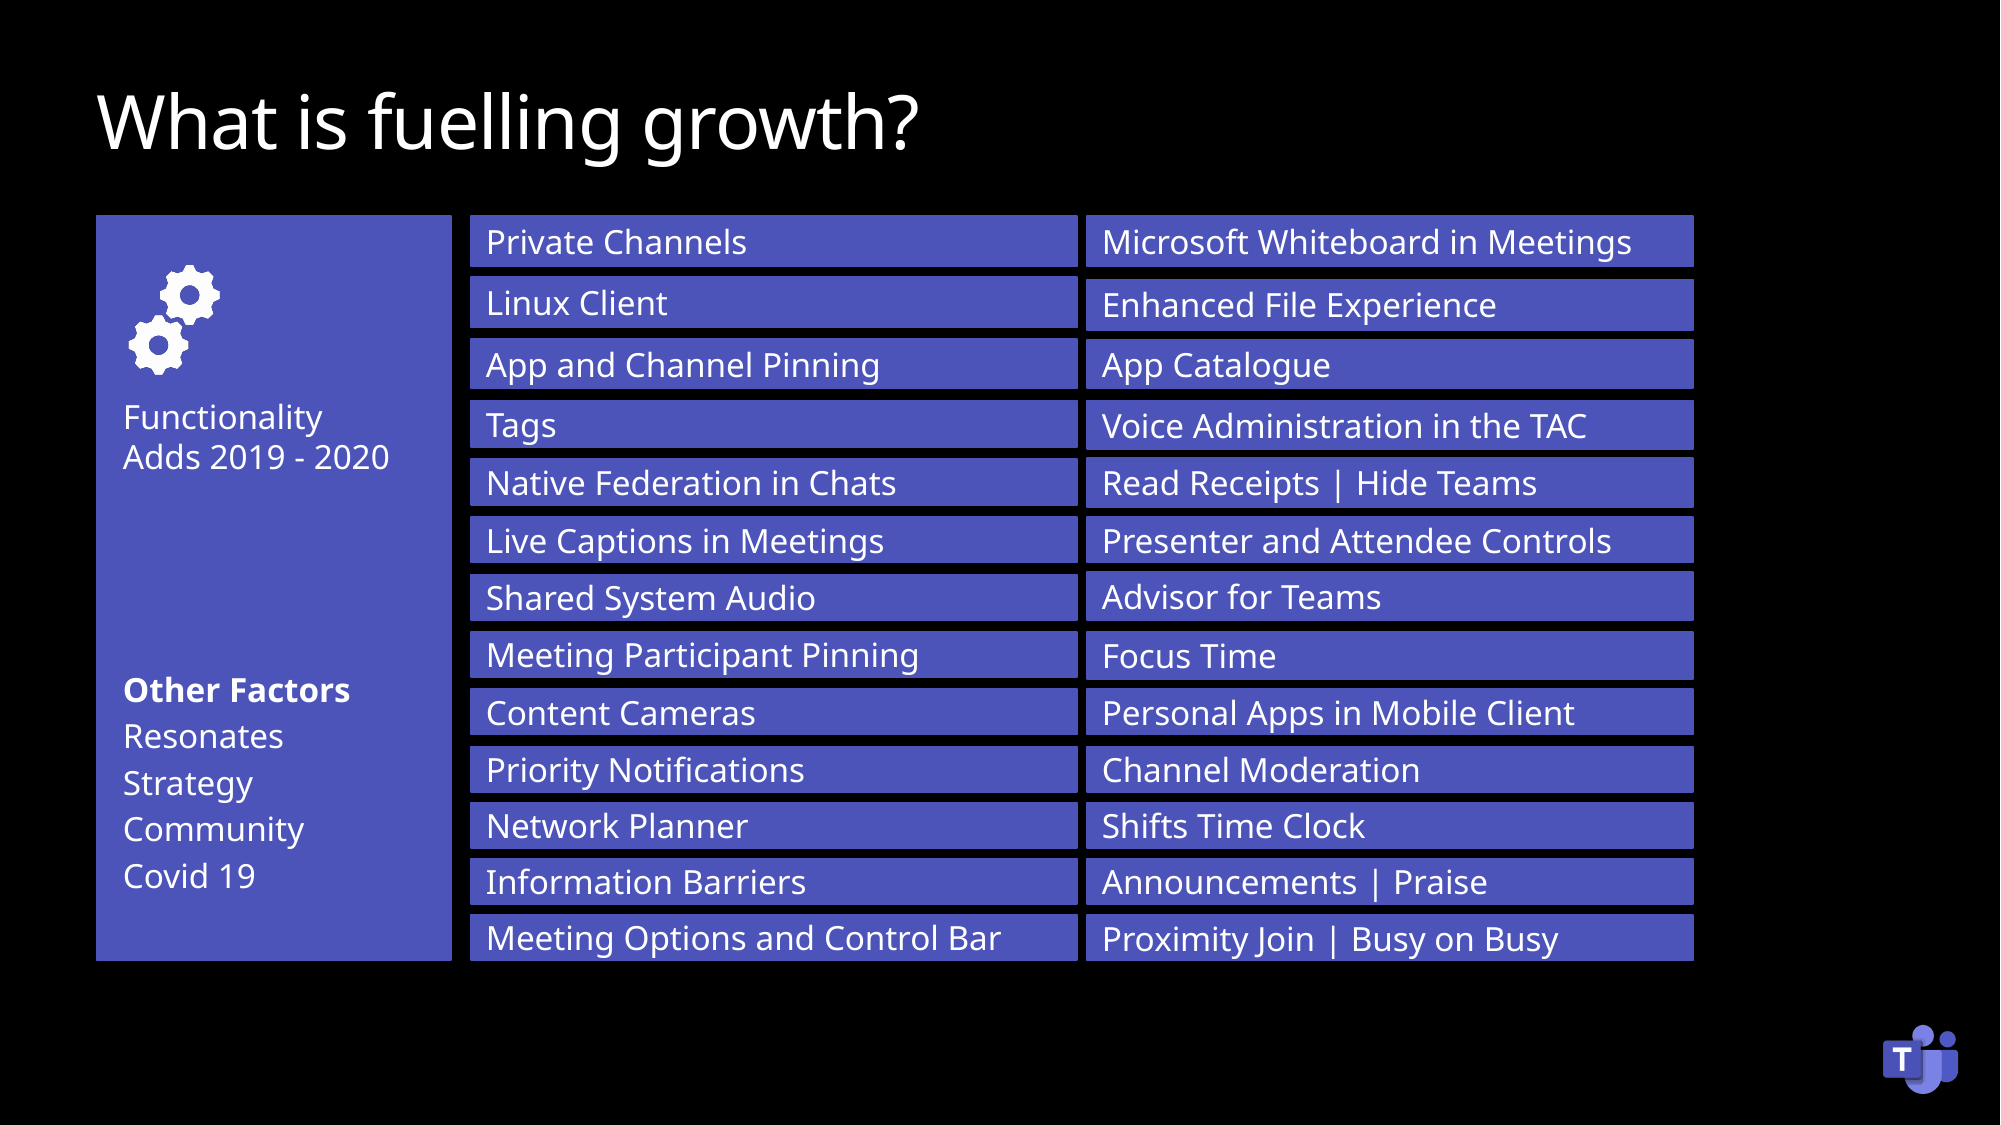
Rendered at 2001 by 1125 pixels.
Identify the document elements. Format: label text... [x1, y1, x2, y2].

text_box Linux Client [470, 276, 1078, 328]
text_box Voice Administration in the TAC [1086, 400, 1694, 450]
text_box Shifts Time Clock [1086, 802, 1694, 849]
picture [107, 254, 241, 387]
text_box Read Receipts | Hide Teams [1086, 457, 1694, 508]
text_box Meeting Participant Pinning [470, 631, 1078, 678]
text_box Channel Moderation [1086, 746, 1694, 793]
text_box Functionality Adds 2019 - 2020 Other Factors Resonates Strategy Community Covid 19 [108, 388, 420, 447]
text_box Live Captions in Meetings [470, 516, 1078, 563]
text_box Enhanced File Experience [1086, 279, 1694, 331]
picture [1878, 1018, 1963, 1102]
text_box Private Channels [470, 215, 1078, 267]
text_box Proximity Join | Busy on Busy [1086, 914, 1694, 961]
text_box Announcements | Praise [1086, 858, 1694, 905]
text_box Shared System Audio [470, 574, 1078, 621]
text_box Tags [470, 400, 1078, 448]
text_box Presenter and Attendee Controls [1086, 516, 1694, 563]
text_box Network Planner [470, 802, 1078, 849]
text_box [96, 215, 452, 961]
text_box Focus Time [1086, 631, 1694, 680]
text_box Content Cameras [470, 688, 1078, 735]
text_box Native Federation in Chats [470, 458, 1078, 506]
text_box Advisor for Teams [1086, 571, 1694, 621]
text_box App and Channel Pinning [470, 338, 1078, 389]
text_box Information Barriers [470, 858, 1078, 905]
text_box App Catalogue [1086, 339, 1694, 389]
text_box Personal Apps in Mobile Client [1086, 688, 1694, 735]
text_box Meeting Options and Control Bar [470, 914, 1078, 961]
text_box Microsoft Whiteboard in Meetings [1086, 215, 1694, 267]
title What is fuelling growth? [96, 75, 1904, 166]
text_box Priority Notifications [470, 746, 1078, 793]
